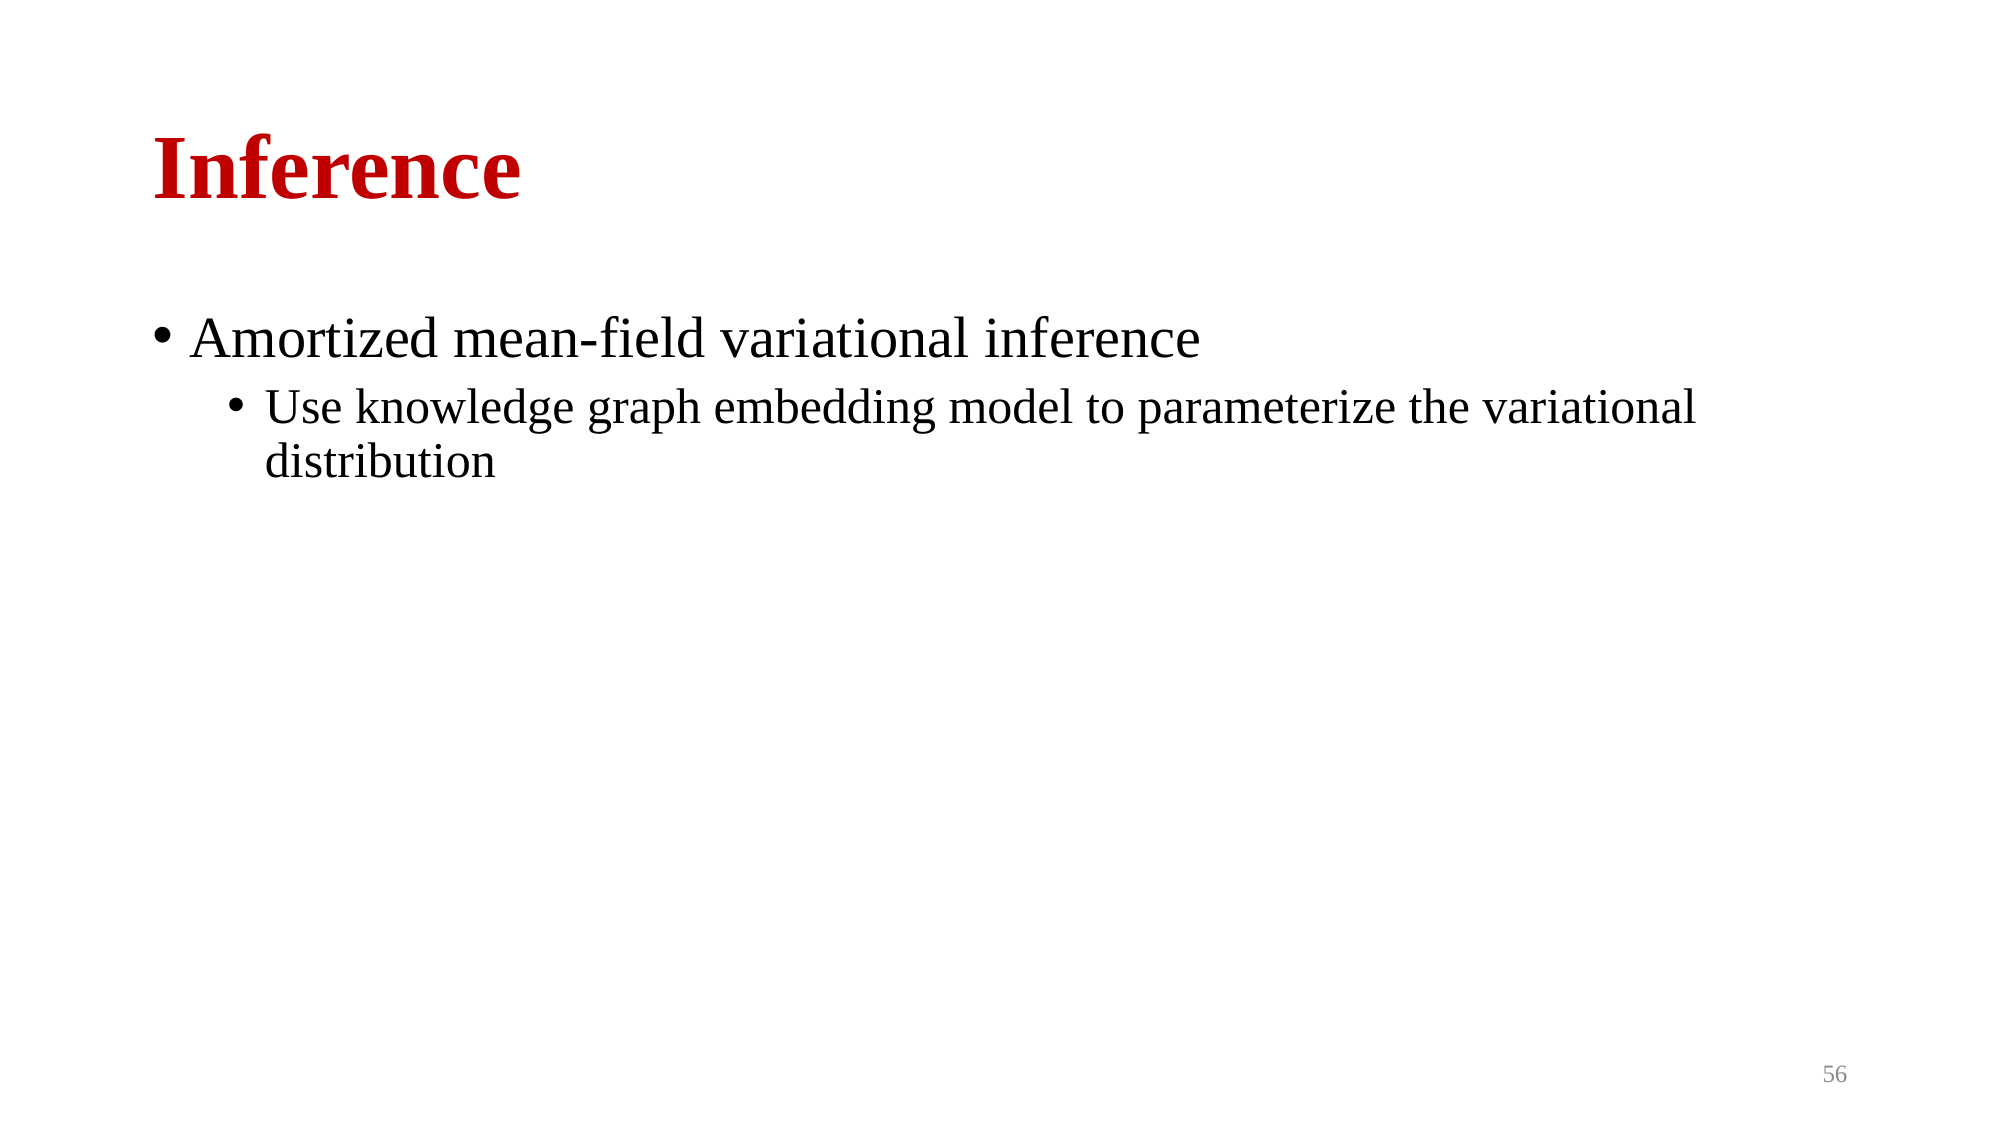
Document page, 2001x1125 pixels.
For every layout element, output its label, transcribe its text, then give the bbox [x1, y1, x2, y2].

slide_number 56 [1412, 1042, 1863, 1103]
title Inference [137, 59, 1863, 278]
